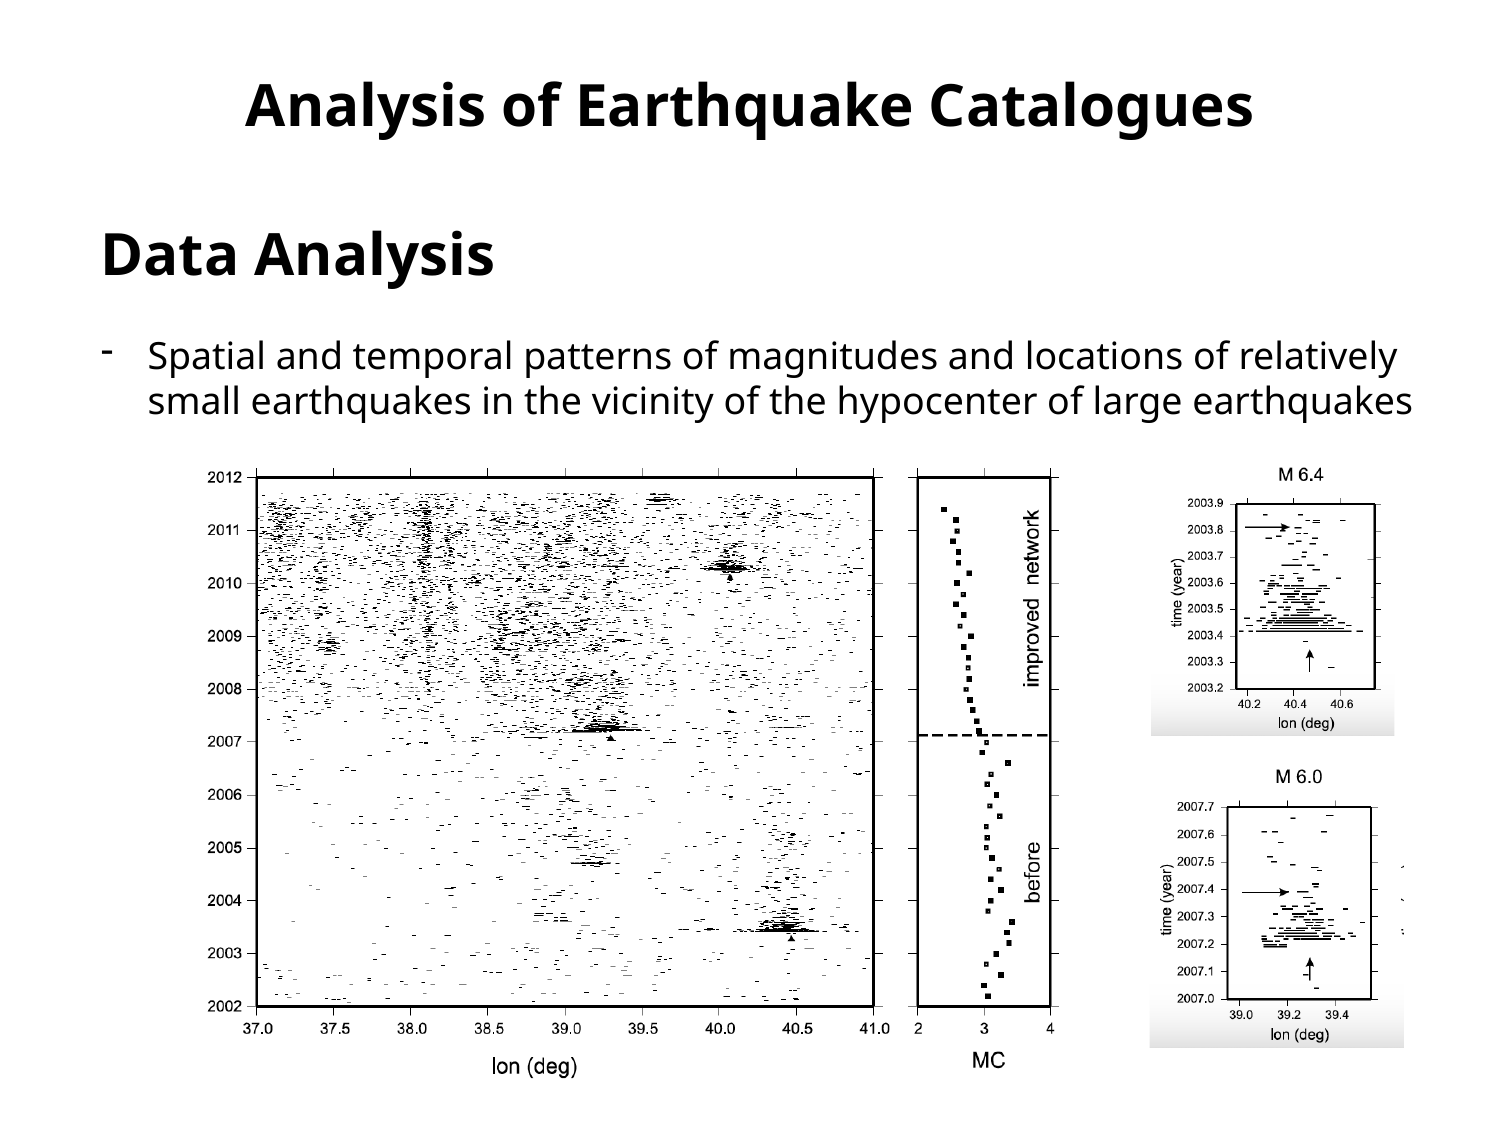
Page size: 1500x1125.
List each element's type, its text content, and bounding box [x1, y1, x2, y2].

picture [1149, 454, 1395, 736]
picture [1149, 757, 1405, 1050]
picture [192, 458, 1079, 1086]
text_box Analysis of Earthquake Catalogues [0, 9, 1500, 197]
text_box Data Analysis Spatial and temporal patterns of magnitudes and locations of relatively small earthquakes in the vicinity of the hypocenter of large earthquakes [86, 197, 1466, 430]
